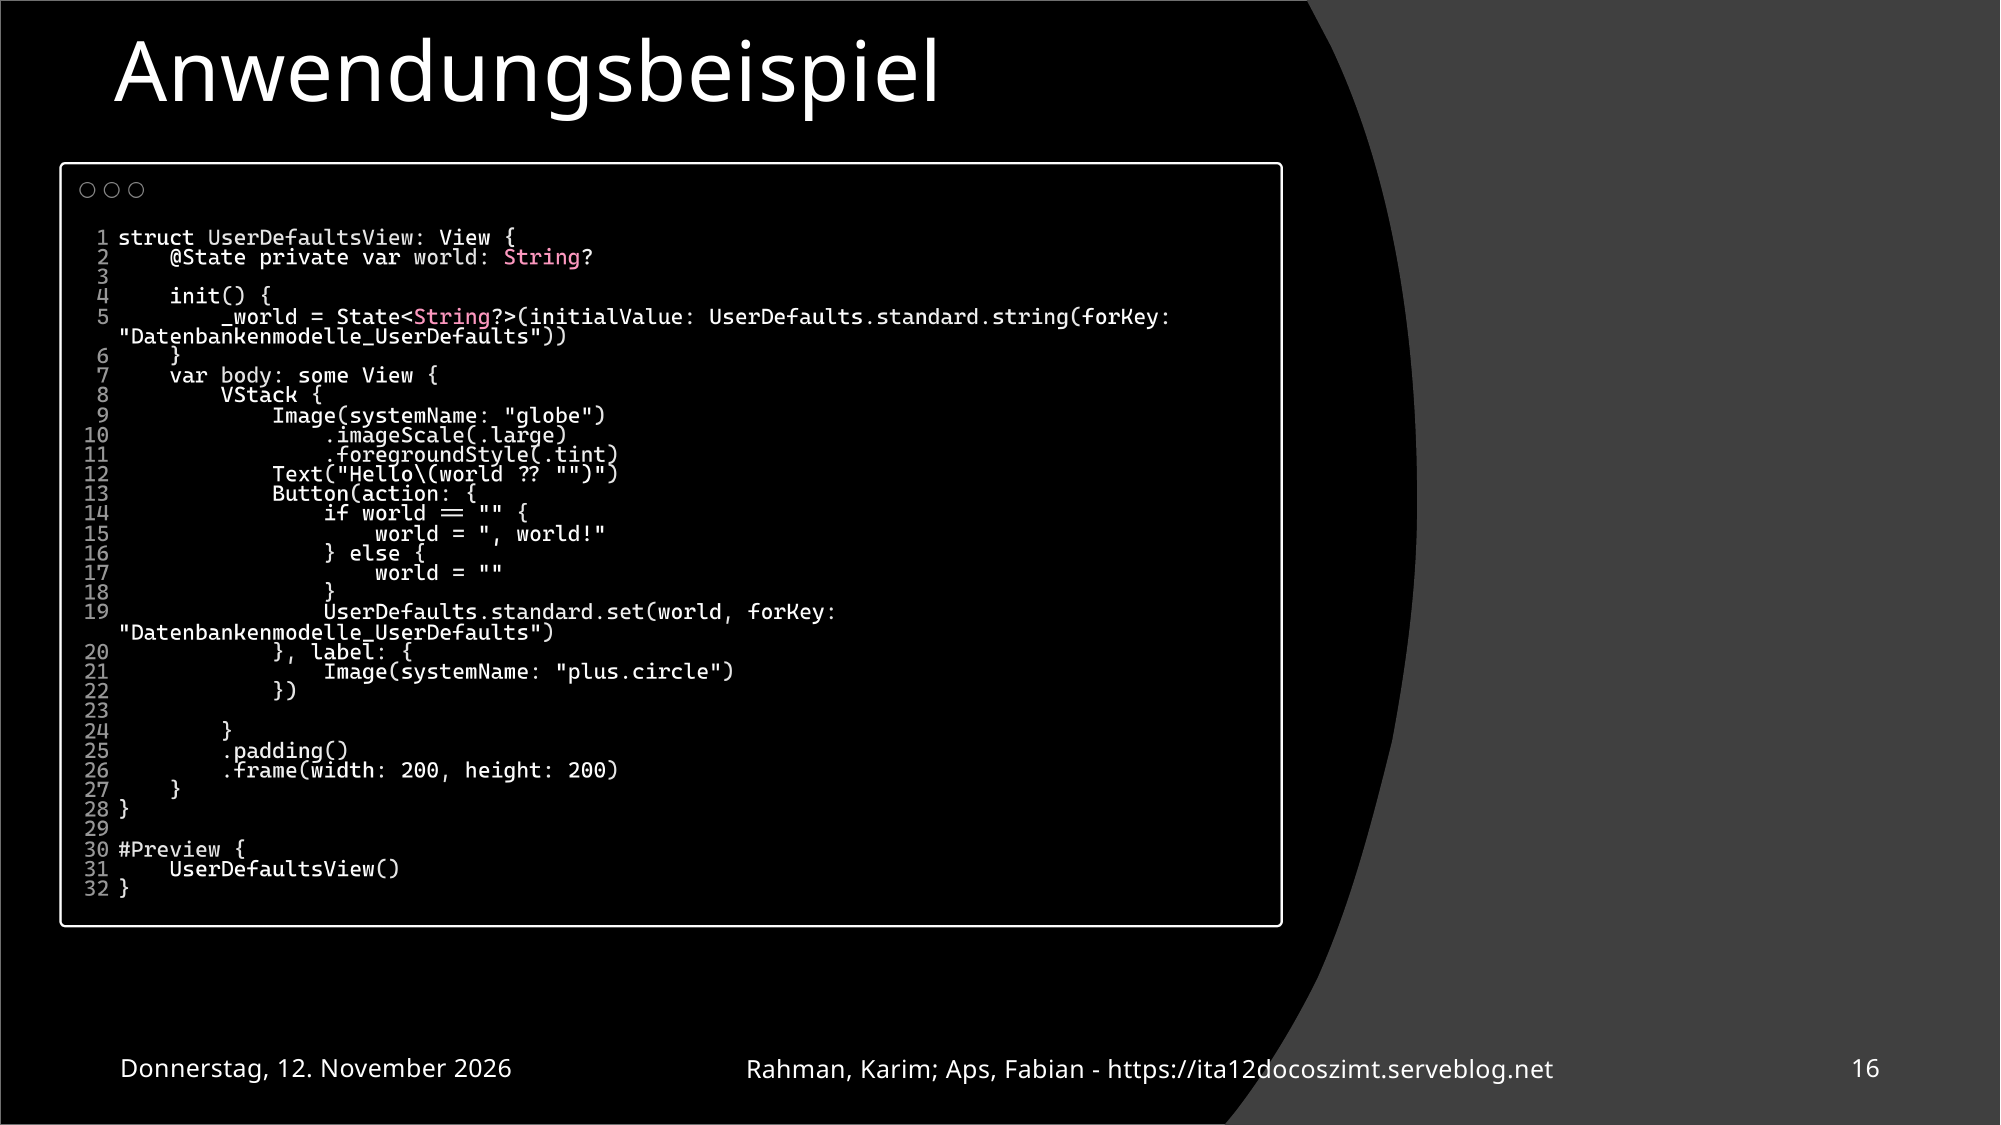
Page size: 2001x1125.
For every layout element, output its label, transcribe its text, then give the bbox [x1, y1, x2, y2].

text_box [1301, 0, 2000, 1125]
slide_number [120, 1006, 628, 1125]
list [47, 152, 1295, 937]
text_box [0, 0, 1416, 1125]
footer Rahman, Karim; Aps, Fabian - https://ita12docoszimt.serveblog.net [746, 1006, 1567, 1125]
slide_number 16 [1685, 1006, 1880, 1125]
title Anwendungsbeispiel [114, 30, 1672, 274]
